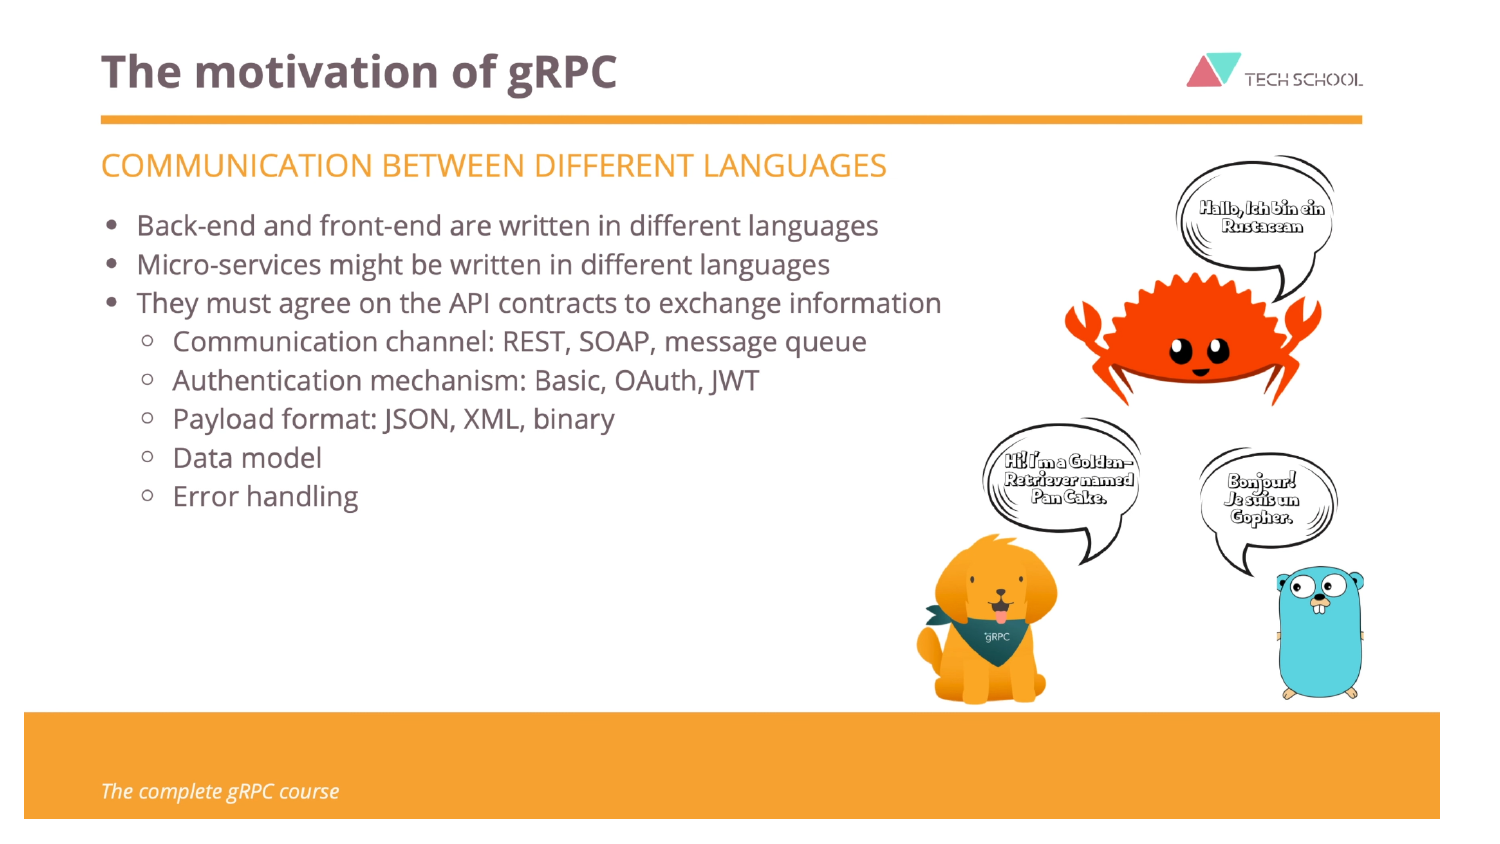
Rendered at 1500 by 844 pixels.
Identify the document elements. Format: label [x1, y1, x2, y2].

picture [24, 24, 1440, 819]
